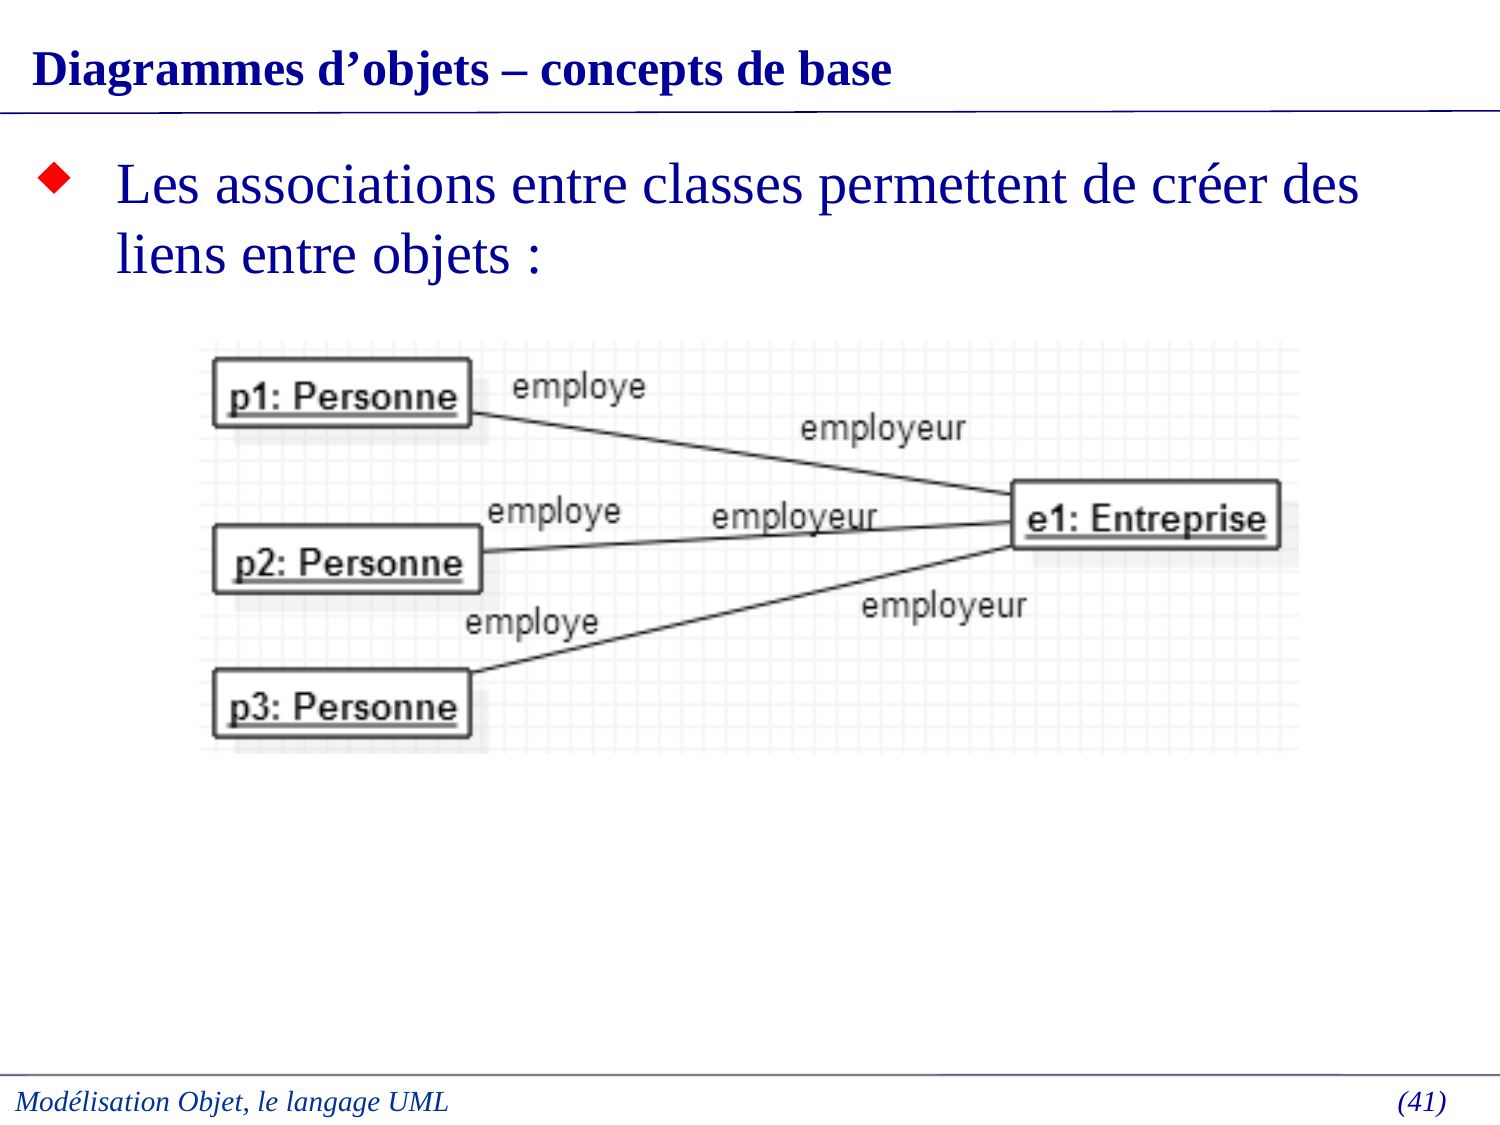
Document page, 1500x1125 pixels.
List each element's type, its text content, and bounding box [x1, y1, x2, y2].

title Diagrammes d’objets – concepts de base [17, 27, 1481, 104]
list Les associations entre classes permettent de créer des liens entre objets : [22, 138, 1448, 791]
picture [199, 341, 1299, 754]
slide_number (41) [949, 1074, 1462, 1118]
footer Modélisation Objet, le langage UML [0, 1074, 850, 1120]
